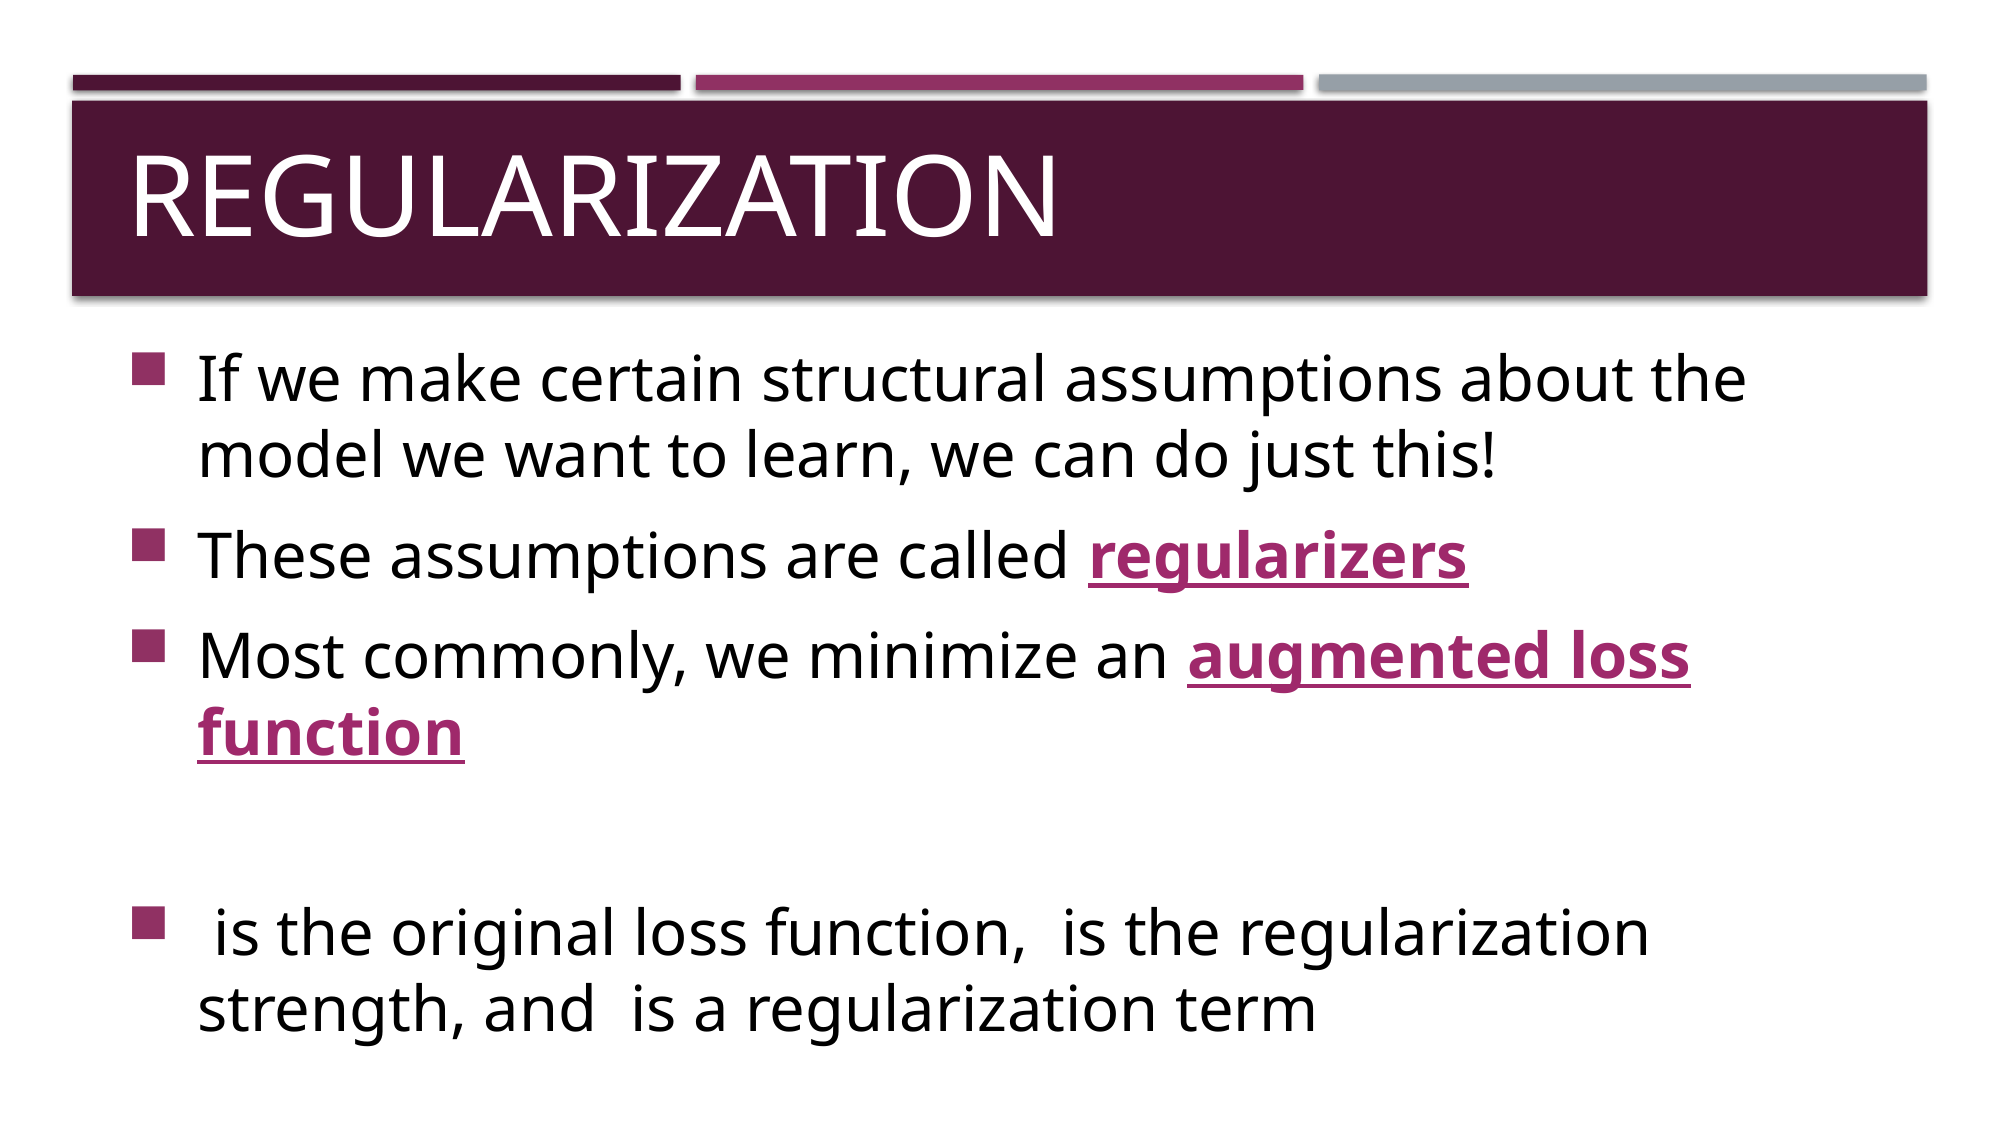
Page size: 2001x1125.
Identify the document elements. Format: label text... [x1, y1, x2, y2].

title Regularization [111, 114, 1880, 267]
